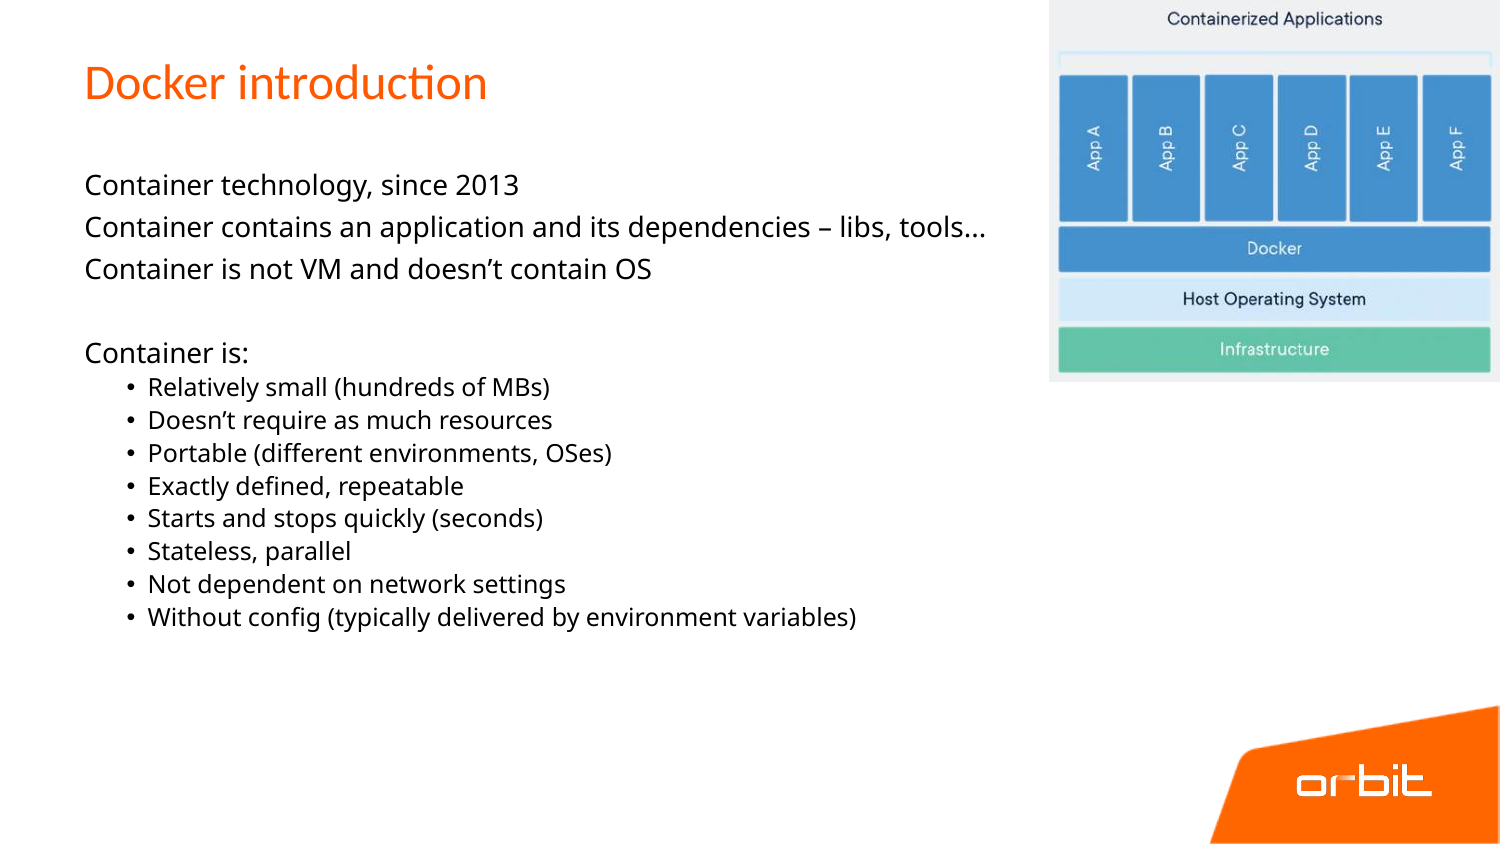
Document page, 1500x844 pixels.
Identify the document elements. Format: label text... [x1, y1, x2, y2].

picture [1209, 705, 1500, 844]
list Container technology, since 2013 Container contains an application and its dependencies – libs, tools... Container is not VM and doesn’t contain OS Container is: Relatively small (hundreds of MBs) Doesn’t require as much resources Portable (different environments, OSes) Exactly defined, repeatable Starts and stops quickly (seconds) Stateless, parallel Not dependent on network settings Without config (typically delivered by environment variables) [69, 164, 1416, 720]
title Docker introduction [69, 48, 1049, 131]
picture [1049, 0, 1500, 382]
